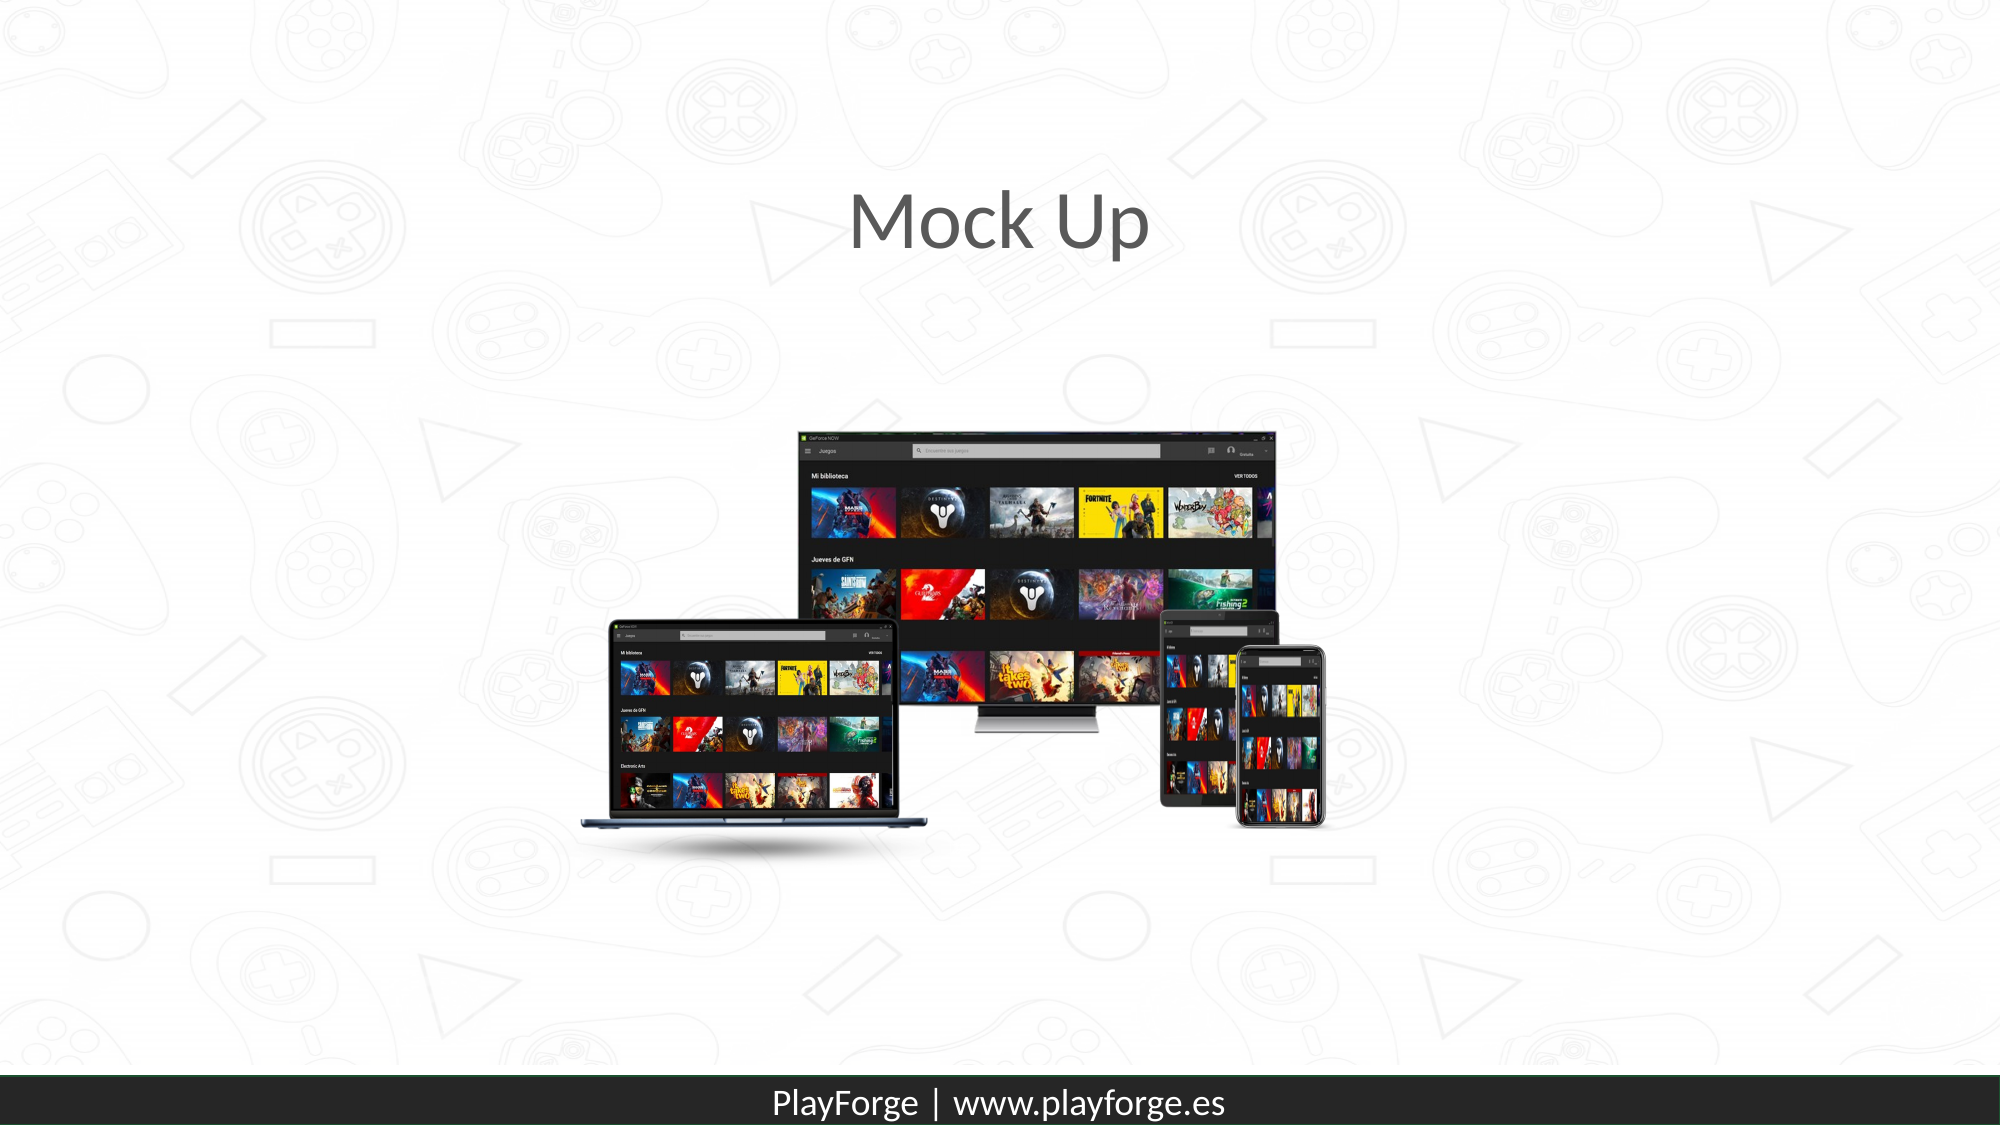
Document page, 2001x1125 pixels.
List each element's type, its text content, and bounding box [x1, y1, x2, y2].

picture [0, 0, 2000, 1065]
text_box [1241, 1075, 2000, 1125]
text_box [0, 1075, 757, 1125]
text_box PlayForge | www.playforge.es [757, 1070, 1241, 1125]
